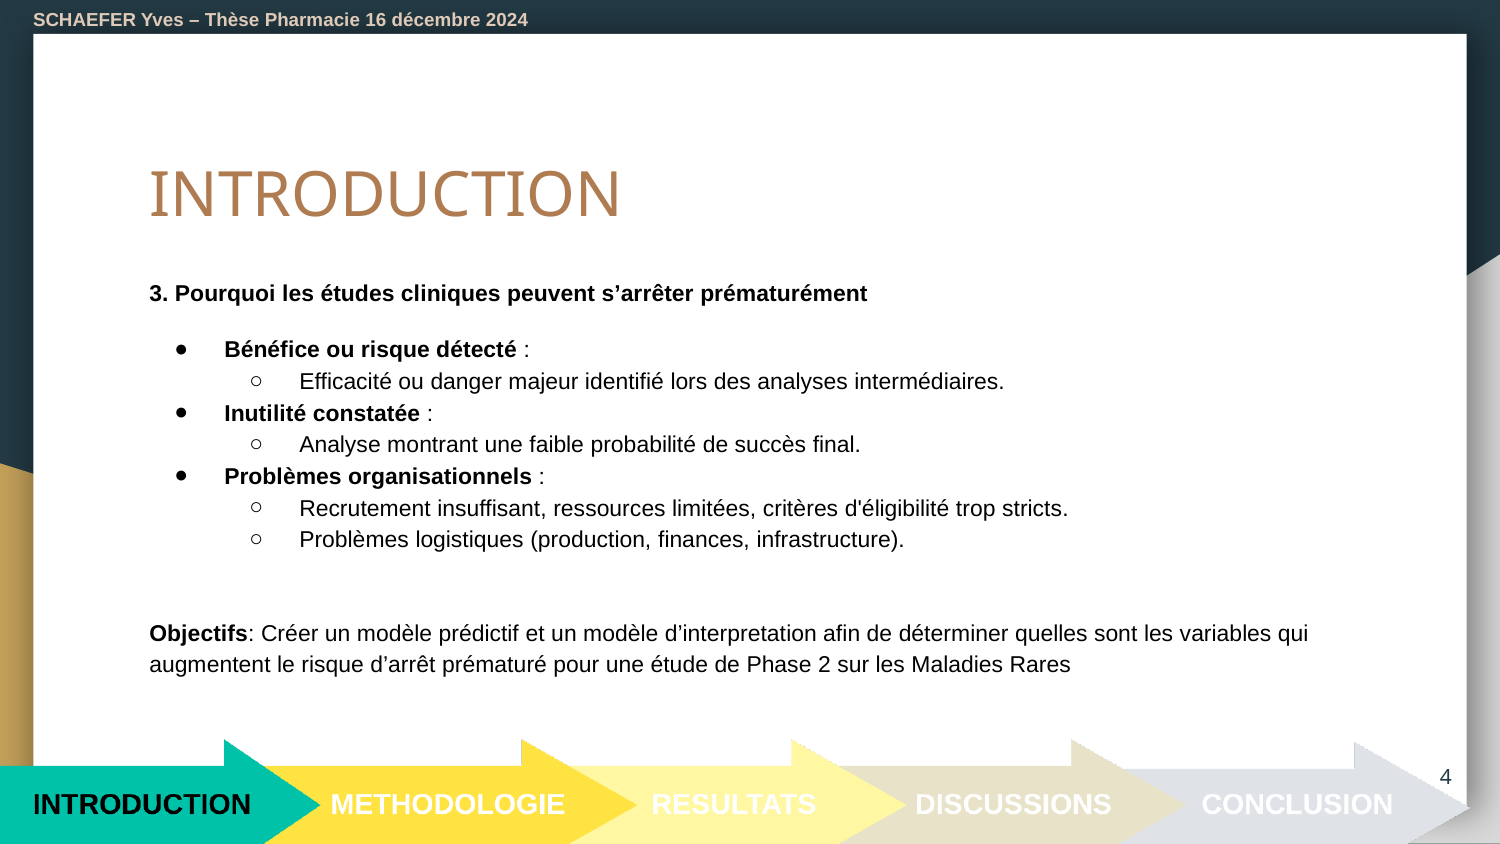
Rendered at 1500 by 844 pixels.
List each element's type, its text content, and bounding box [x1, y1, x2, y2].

text_box SCHAEFER Yves – Thèse Pharmacie 16 décembre 2024 [18, 0, 672, 60]
list 3. Pourquoi les études cliniques peuvent s’arrêter prématurément Bénéfice ou risque détecté : Efficacité ou danger majeur identifié lors des analyses intermédiaires. Inutilité constatée : Analyse montrant une faible probabilité de succès final. Problèmes organisationnels : Recrutement insuffisant, ressources limitées, critères d'éligibilité trop stricts. Problèmes logistiques (production, finances, infrastructure). Objectifs: Créer un modèle prédictif et un modèle d’interpretation afin de déterminer quelles sont les variables qui augmentent le risque d’arrêt prématuré pour une étude de Phase 2 sur les Maladies Rares [134, 259, 1366, 729]
title INTRODUCTION [134, 138, 1366, 259]
picture [0, 736, 1490, 844]
